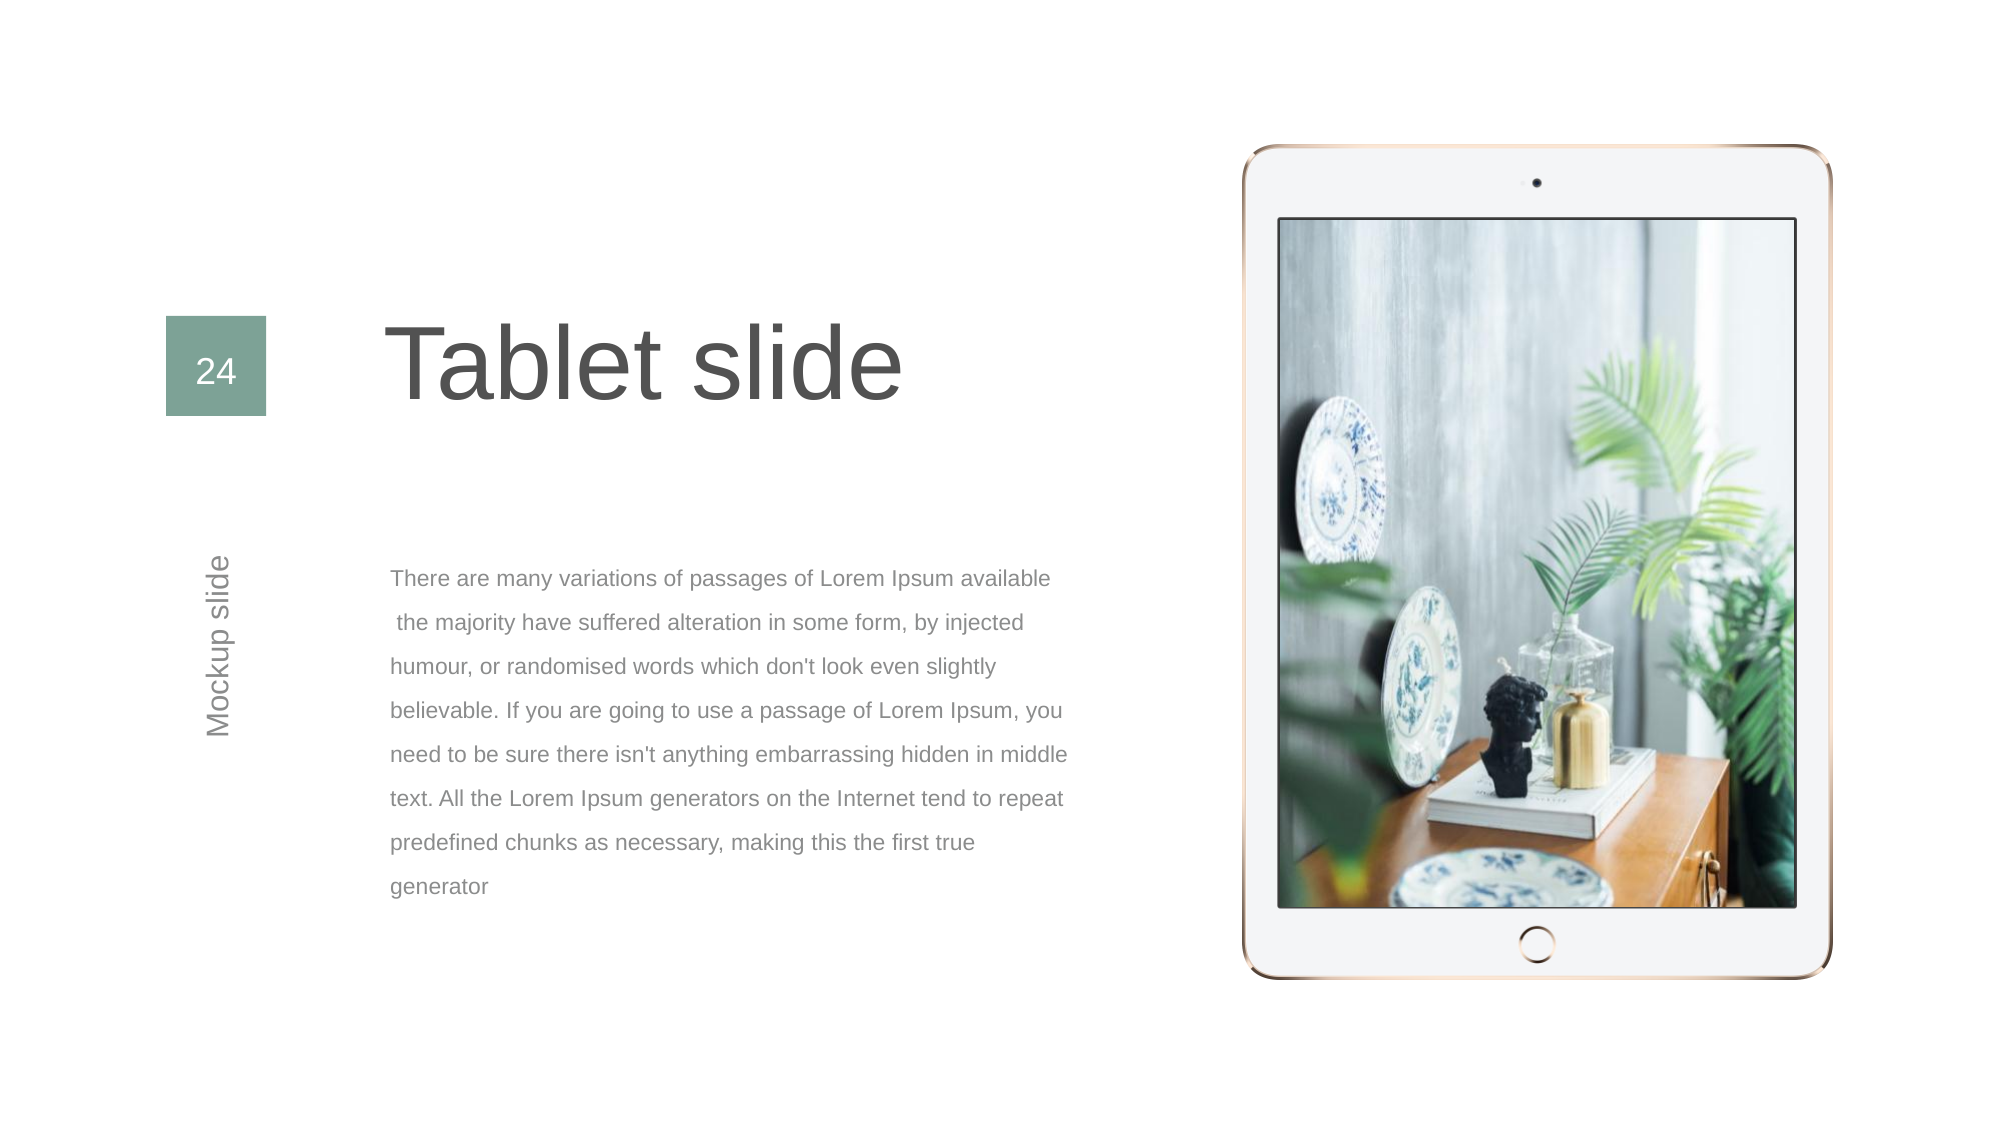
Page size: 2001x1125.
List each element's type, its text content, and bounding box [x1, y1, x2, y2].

title Tablet slide [375, 279, 1026, 437]
text_box Mockup slide [192, 551, 239, 744]
list There are many variations of passages of Lorem Ipsum available the majority have suffered alteration in some form, by injected humour, or randomised words which don't look even slightly believable. If you are going to use a passage of Lorem Ipsum, you need to be sure there isn't anything embarrassing hidden in middle text. All the Lorem Ipsum generators on the Internet tend to repeat predefined chunks as necessary, making this the first true generator [381, 538, 1085, 846]
slide_number 24 [185, 338, 248, 402]
picture [1242, 144, 1833, 980]
